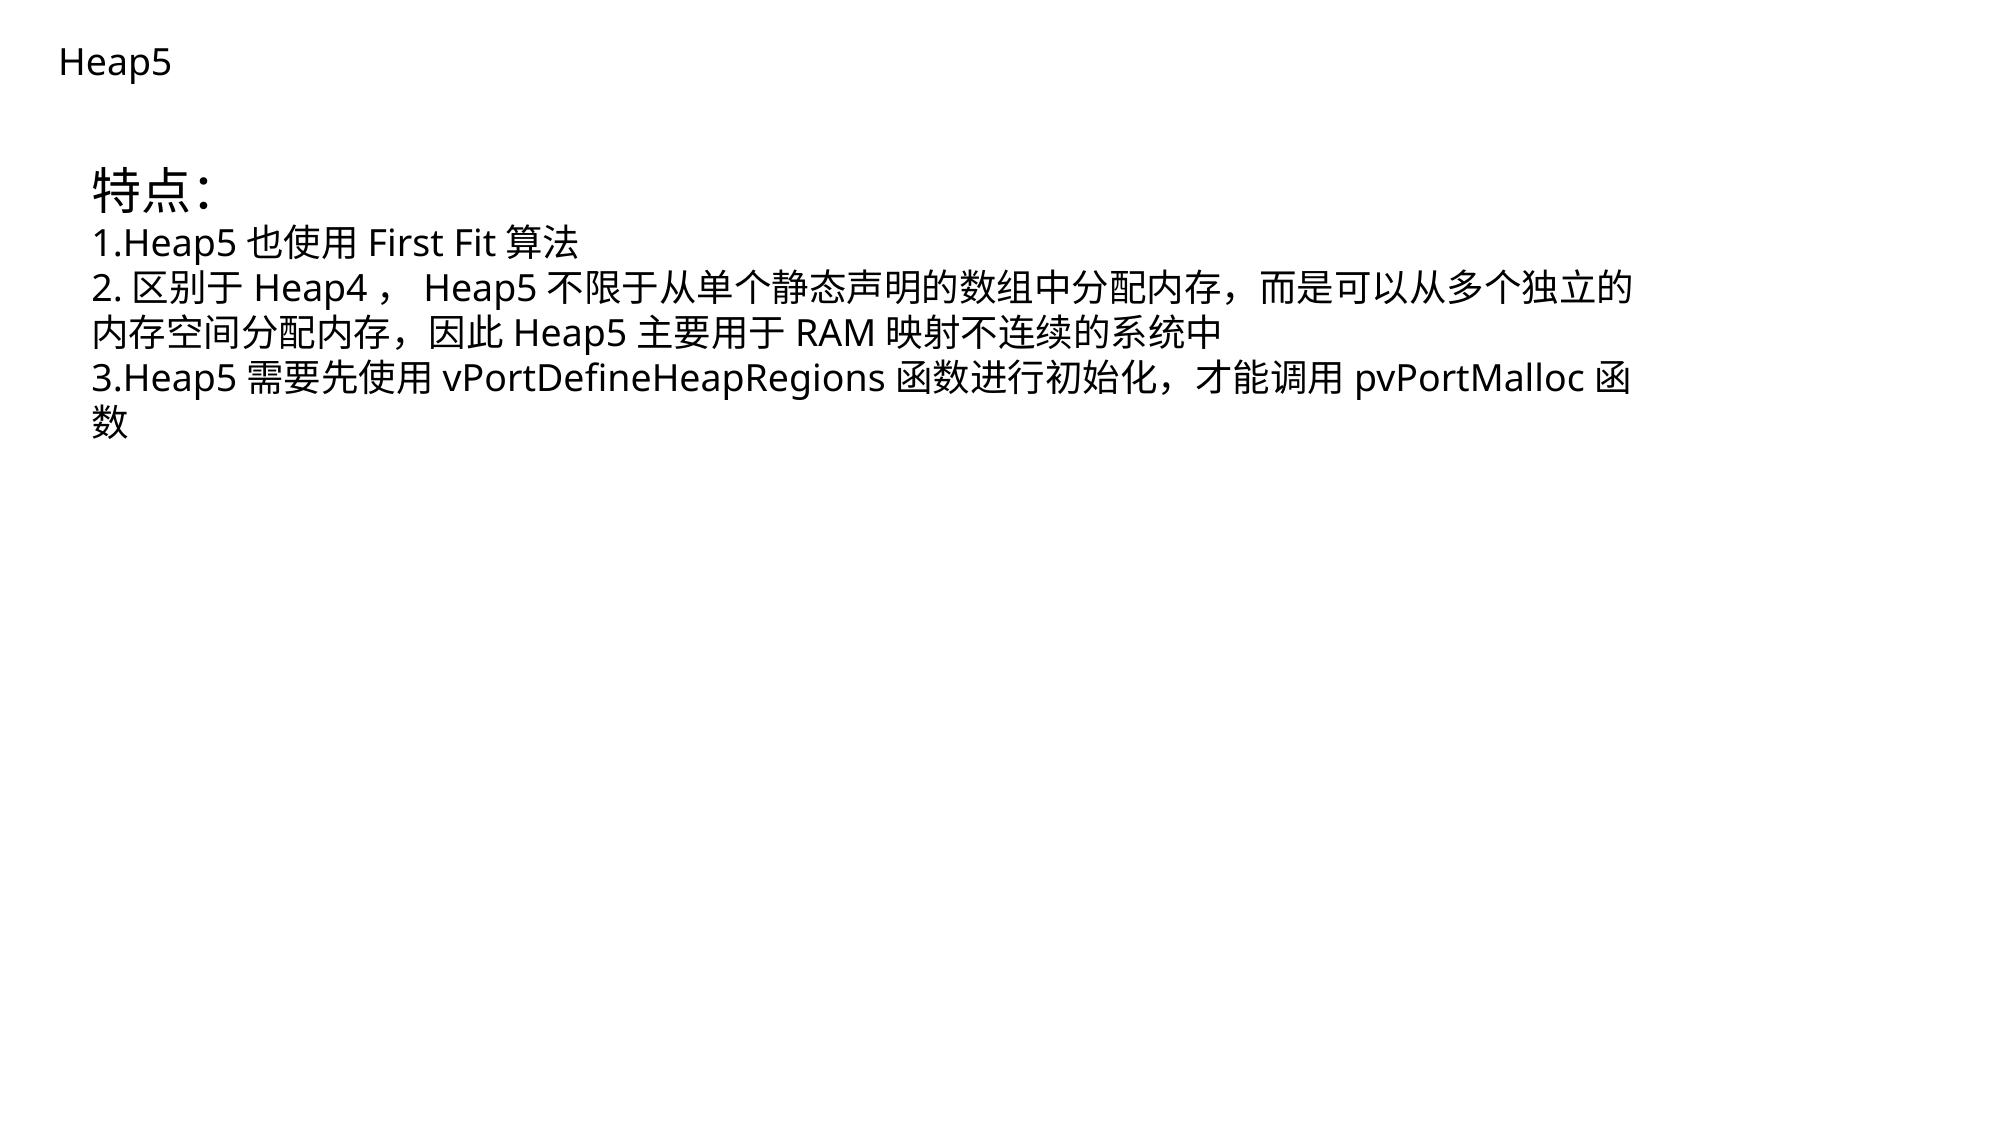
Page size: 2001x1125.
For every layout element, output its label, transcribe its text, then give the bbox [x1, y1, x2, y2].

text_box 特点： 1.Heap5也使用First Fit算法 2.区别于Heap4，Heap5不限于从单个静态声明的数组中分配内存，而是可以从多个独立的内存空间分配内存，因此Heap5主要用于RAM映射不连续的系统中 3.Heap5需要先使用vPortDefineHeapRegions函数进行初始化，才能调用pvPortMalloc函数 [76, 151, 1669, 452]
text_box Heap5 [43, 30, 188, 90]
